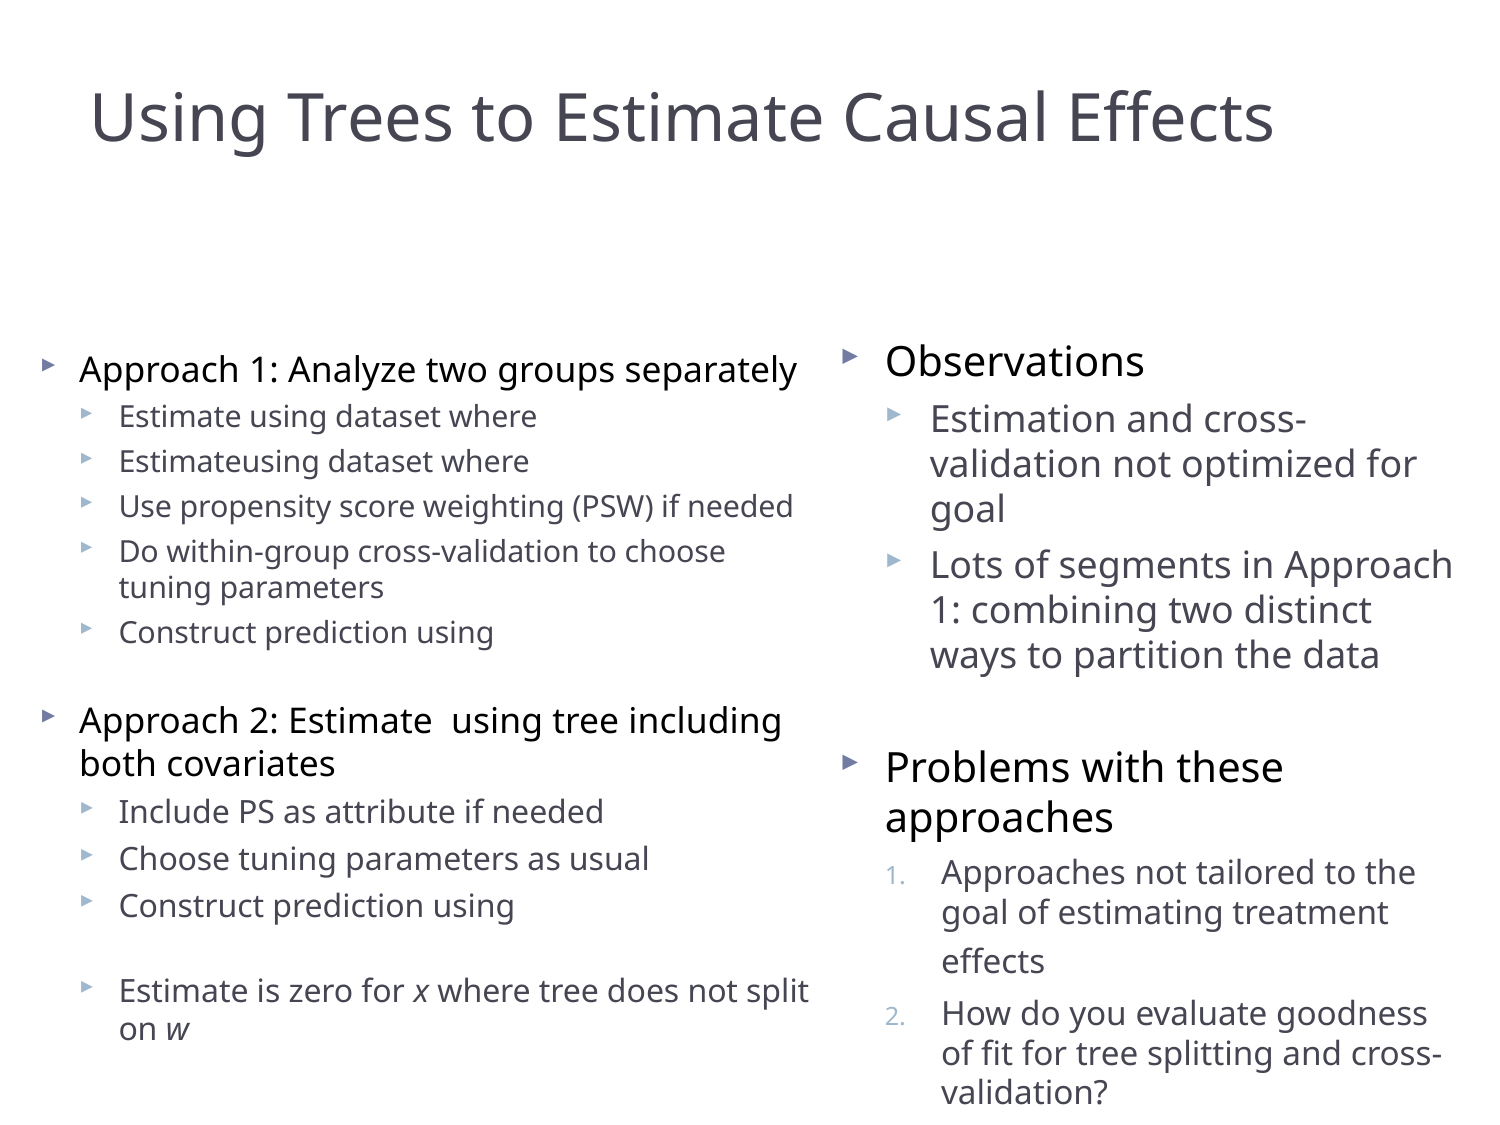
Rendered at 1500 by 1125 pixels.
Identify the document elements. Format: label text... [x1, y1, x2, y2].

title Using Trees to Estimate Causal Effects [75, 24, 1425, 163]
